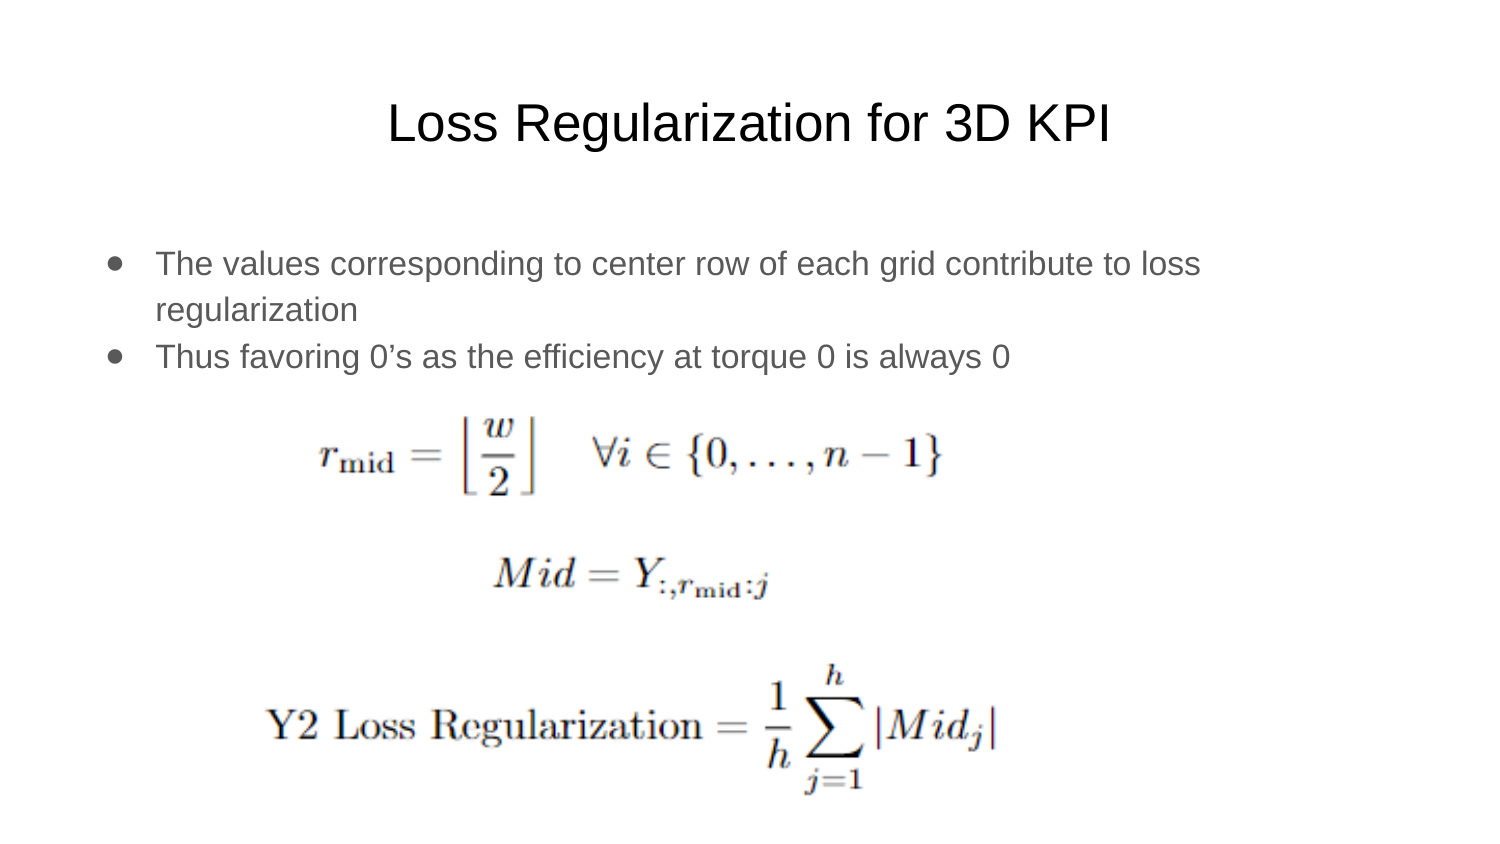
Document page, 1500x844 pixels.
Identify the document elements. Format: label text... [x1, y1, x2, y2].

title Loss Regularization for 3D KPI [51, 72, 1449, 167]
list The values corresponding to center row of each grid contribute to loss regularization Thus favoring 0’s as the efficiency at torque 0 is always 0 [72, 180, 1368, 391]
picture [253, 390, 1046, 808]
